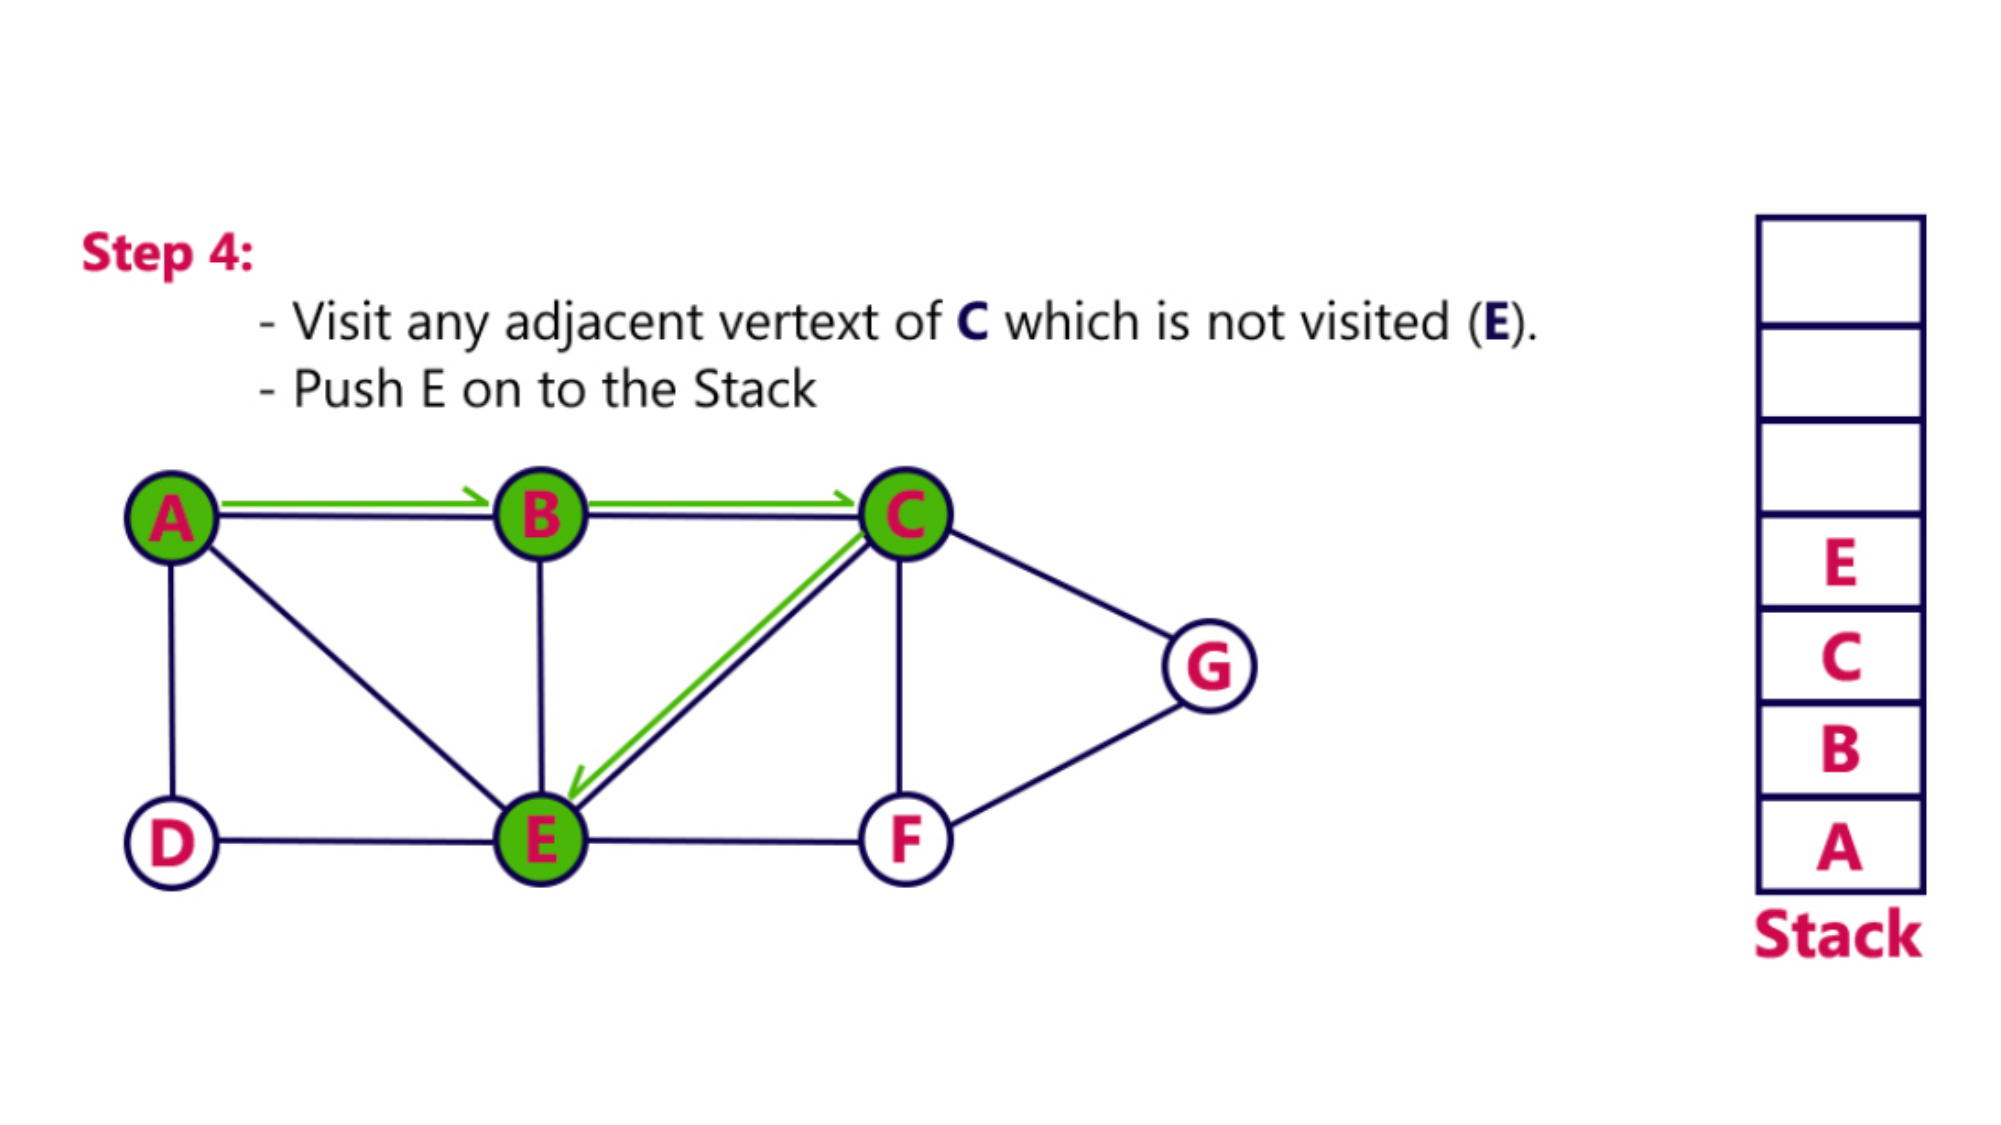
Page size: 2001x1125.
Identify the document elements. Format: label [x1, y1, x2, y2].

picture [20, 195, 1980, 987]
